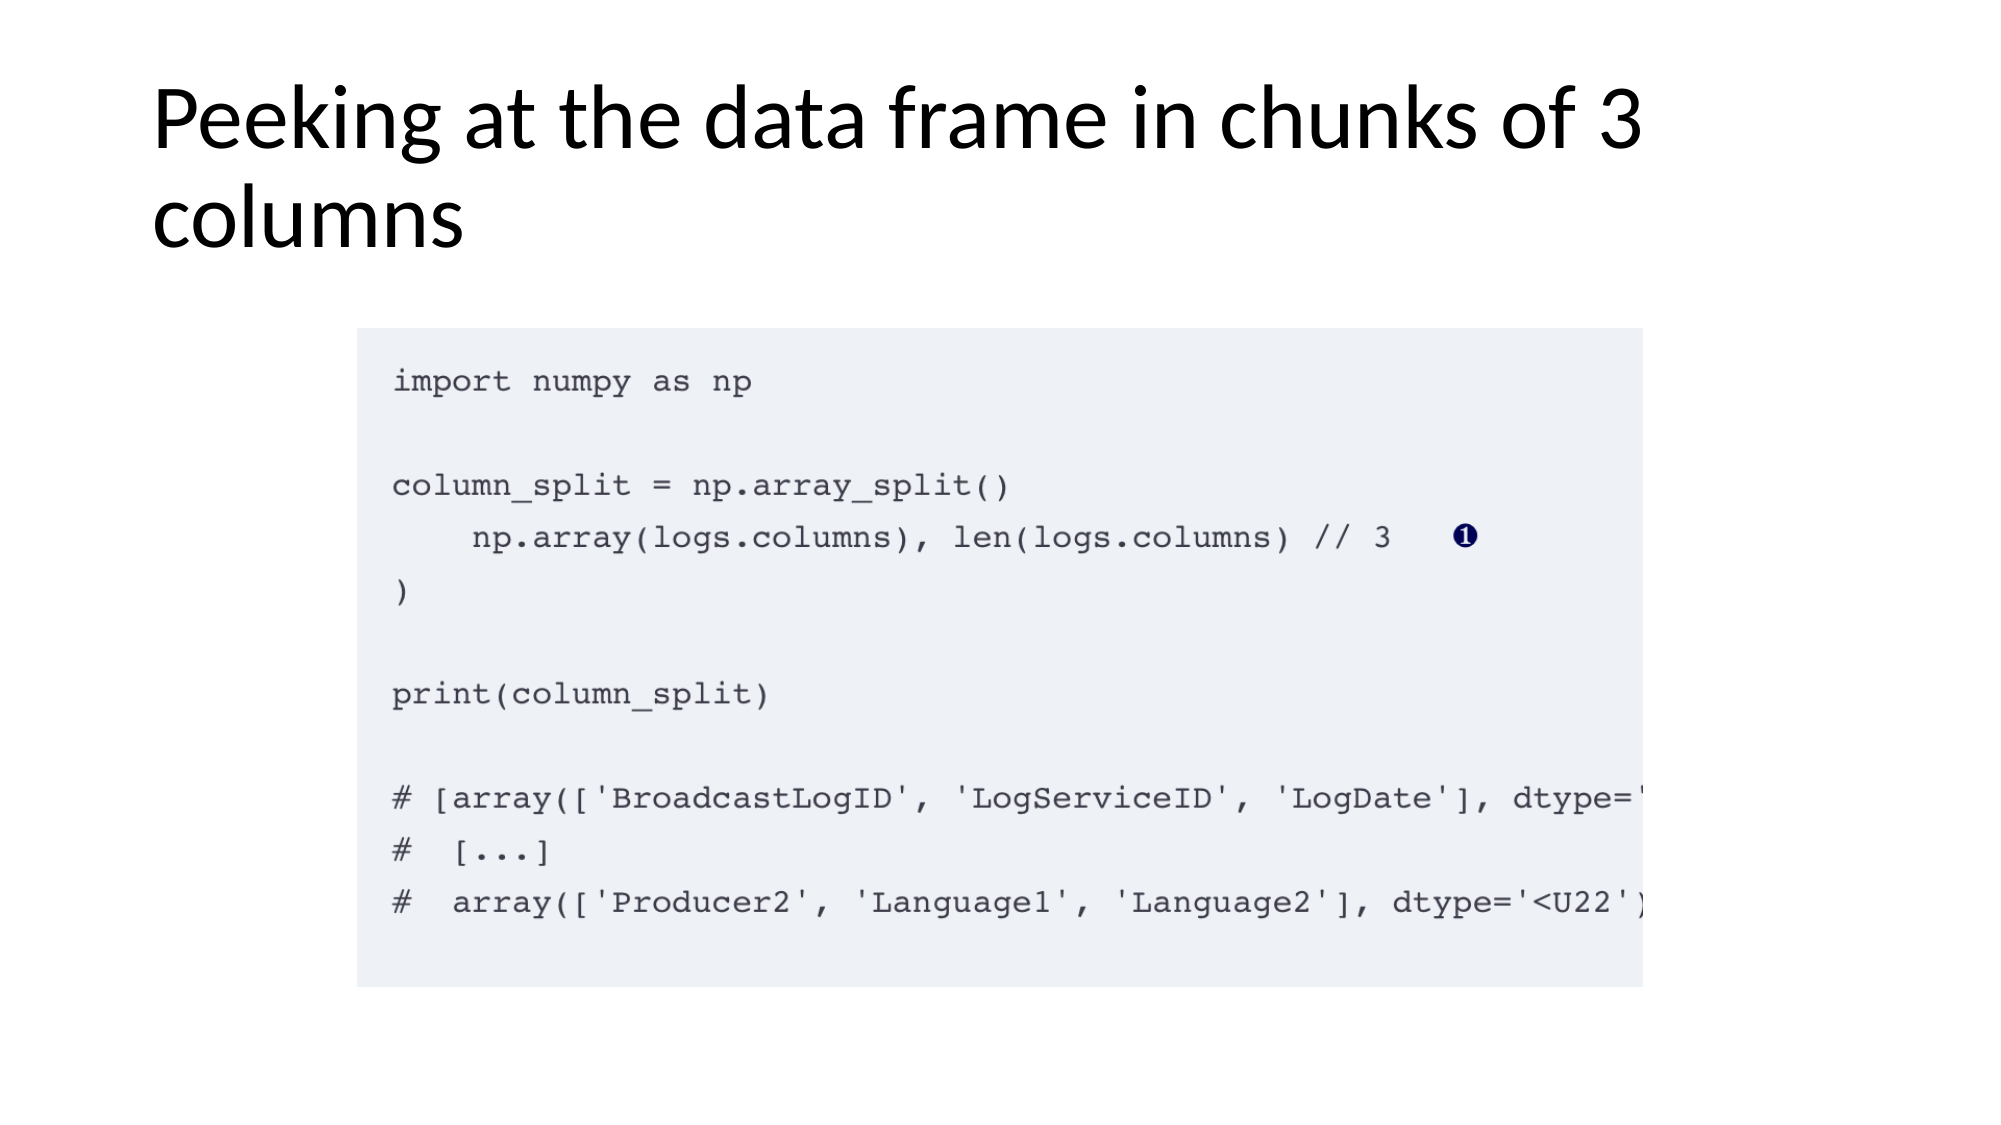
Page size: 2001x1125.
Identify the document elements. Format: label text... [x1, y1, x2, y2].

title Peeking at the data frame in chunks of 3 columns [137, 59, 1863, 278]
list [356, 325, 1643, 987]
